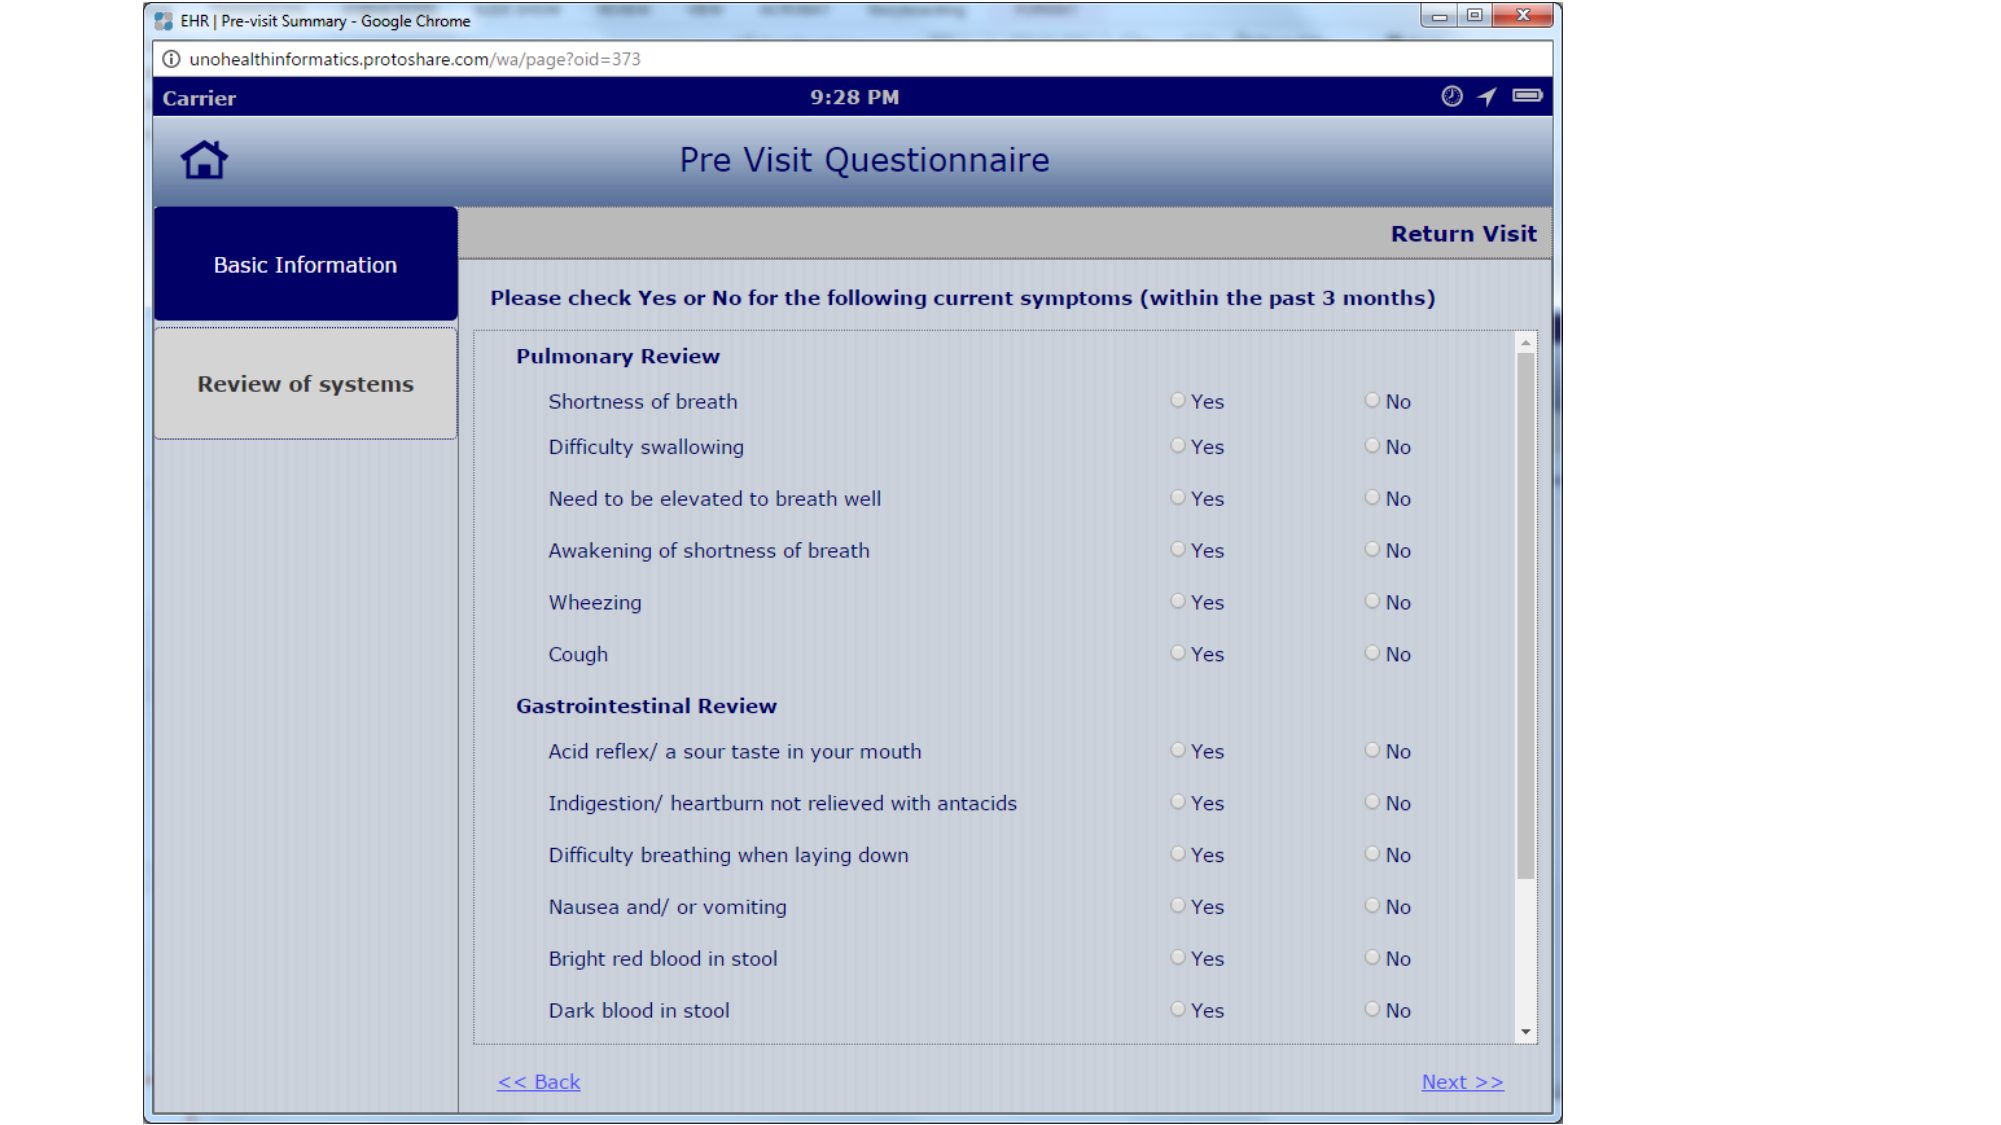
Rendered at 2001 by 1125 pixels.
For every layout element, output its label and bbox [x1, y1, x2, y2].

picture [143, 1, 1563, 1124]
